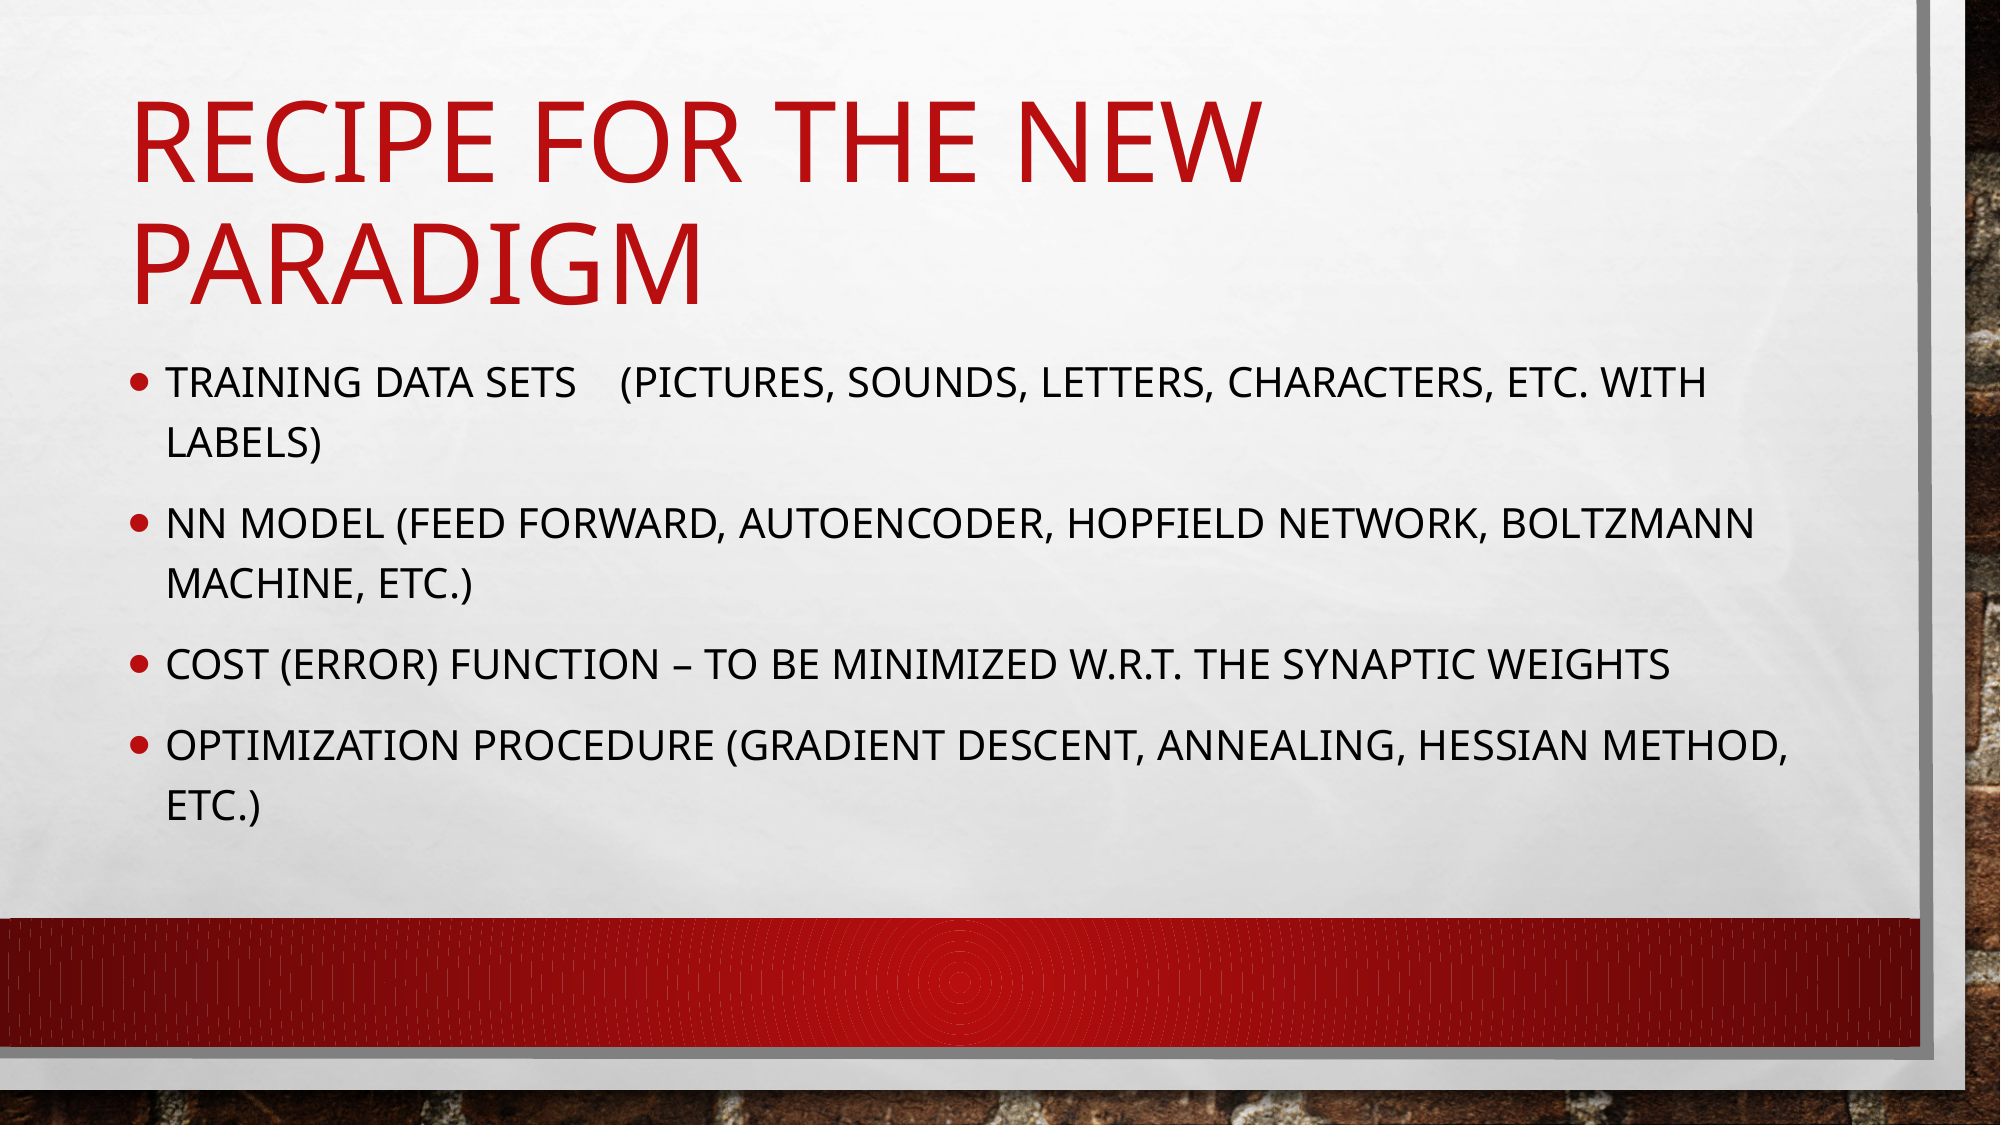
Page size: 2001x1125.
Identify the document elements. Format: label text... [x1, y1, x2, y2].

title Recipe for the New paradigm [112, 112, 1818, 302]
picture [0, 0, 2000, 1125]
list Training Data sets (pictures, sounds, letters, characters, etc. with labels) NN model (feed forward, autoencoder, Hopfield Network, Boltzmann machine, etc.) Cost (error) function – to be minimized w.r.t. the synaptic weights Optimization procedure (gradient descent, annealing, hessian method, etc.) [112, 338, 1818, 882]
